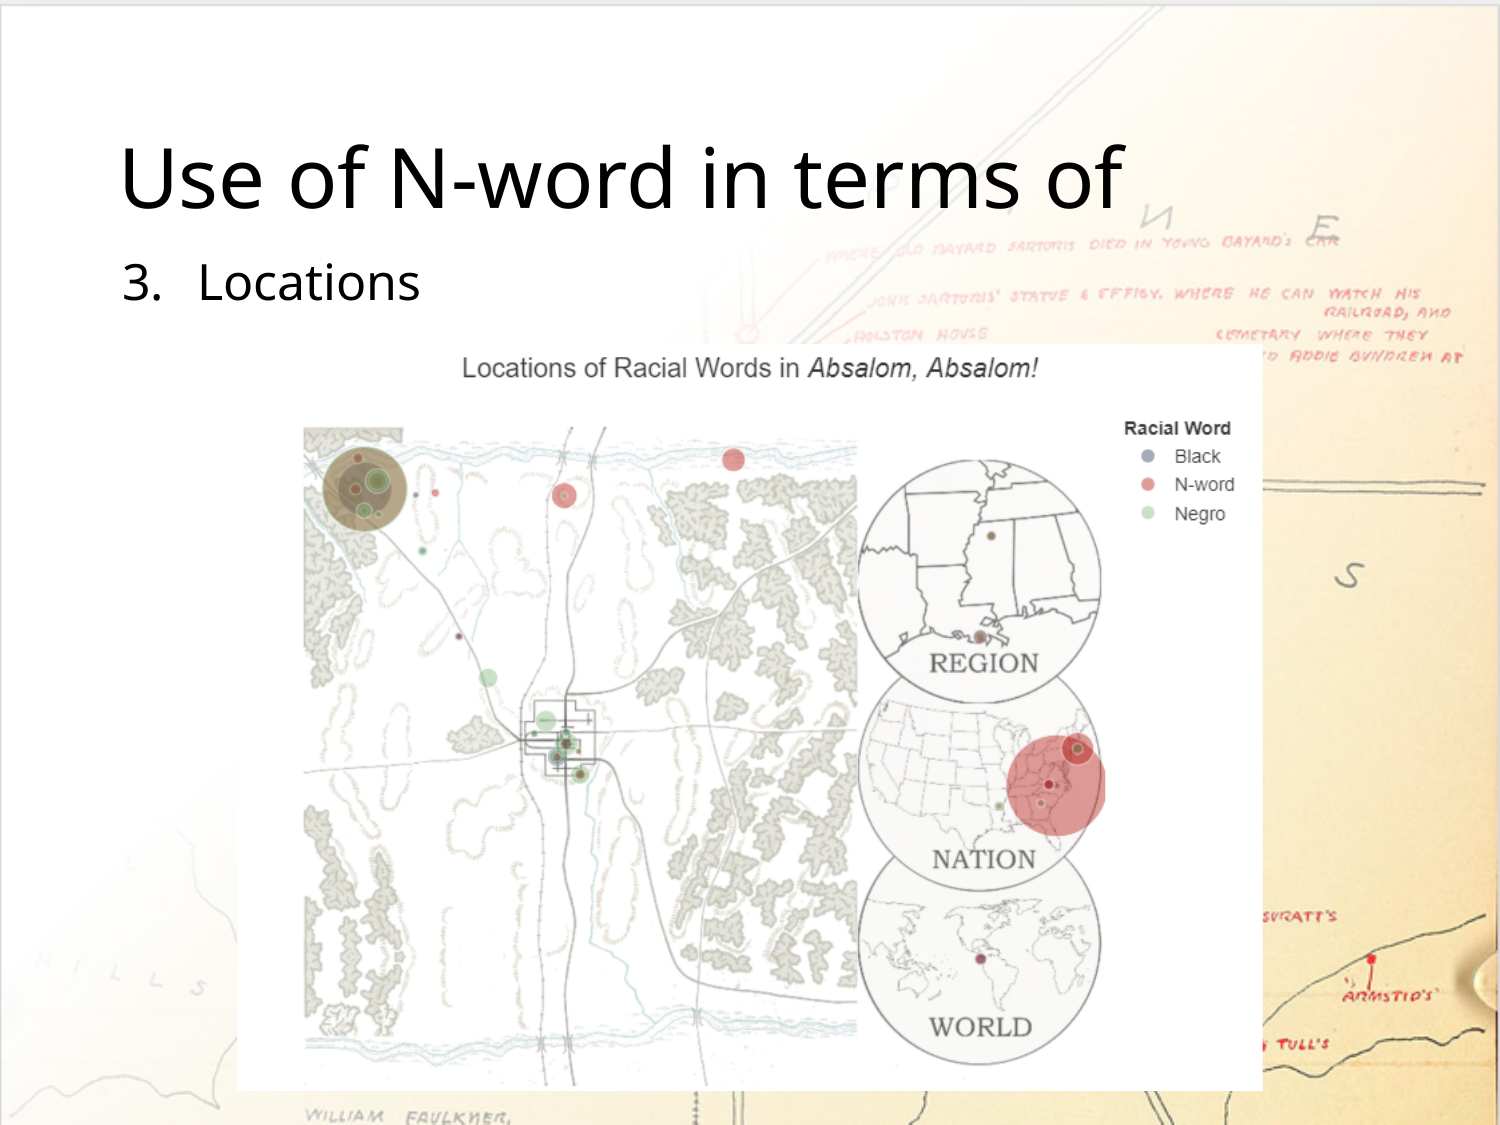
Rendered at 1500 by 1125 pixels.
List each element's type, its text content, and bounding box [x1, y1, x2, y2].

picture [0, 0, 1500, 1125]
text_box Locations [107, 243, 1255, 319]
title Use of N-word in terms of [103, 72, 1397, 290]
